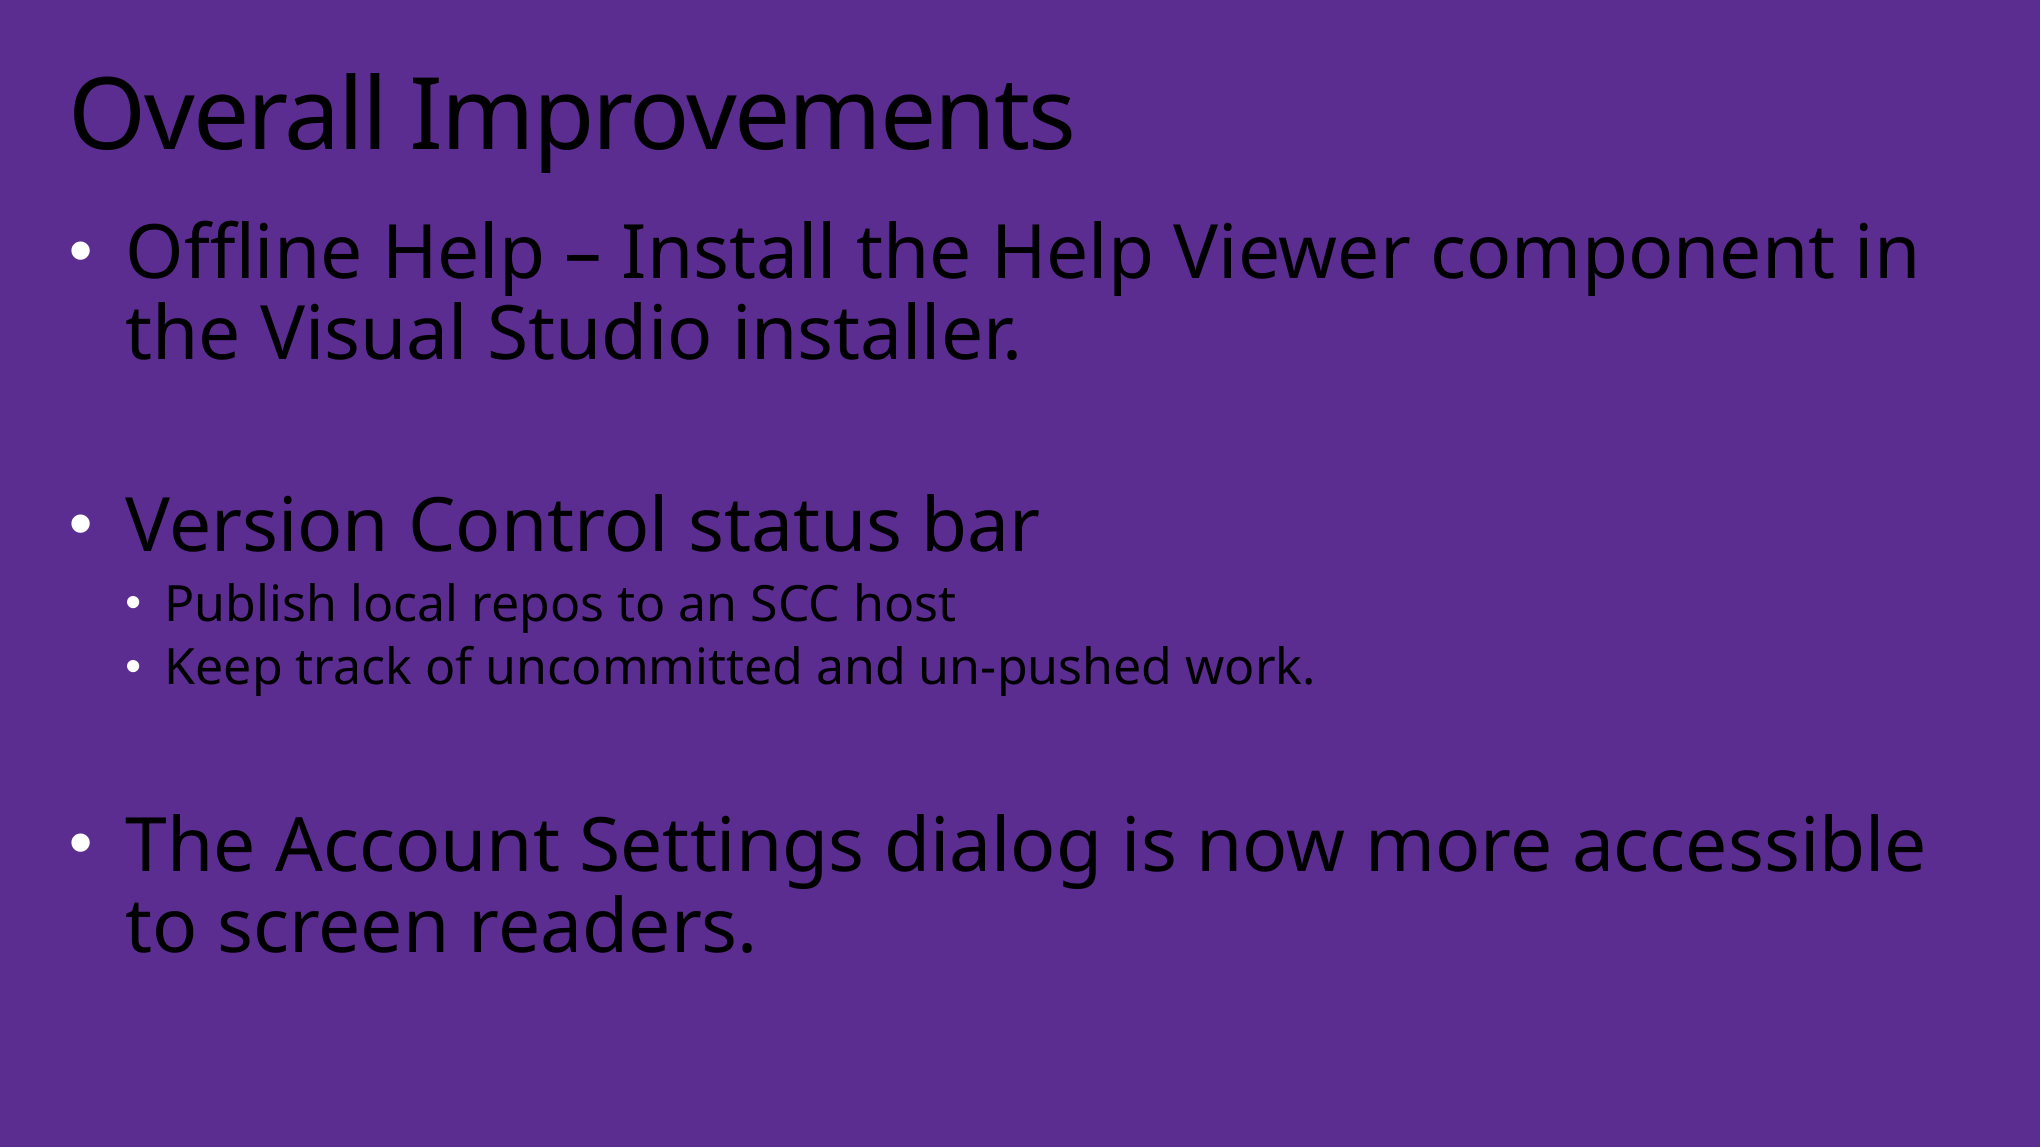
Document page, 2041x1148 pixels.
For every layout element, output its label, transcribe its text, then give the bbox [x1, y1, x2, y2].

list Offline Help – Install the Help Viewer component in the Visual Studio installer. Version Control status bar Publish local repos to an SCC host Keep track of uncommitted and un-pushed work. The Account Settings dialog is now more accessible to screen readers. [45, 199, 1996, 1108]
title Overall Improvements [45, 48, 1996, 199]
